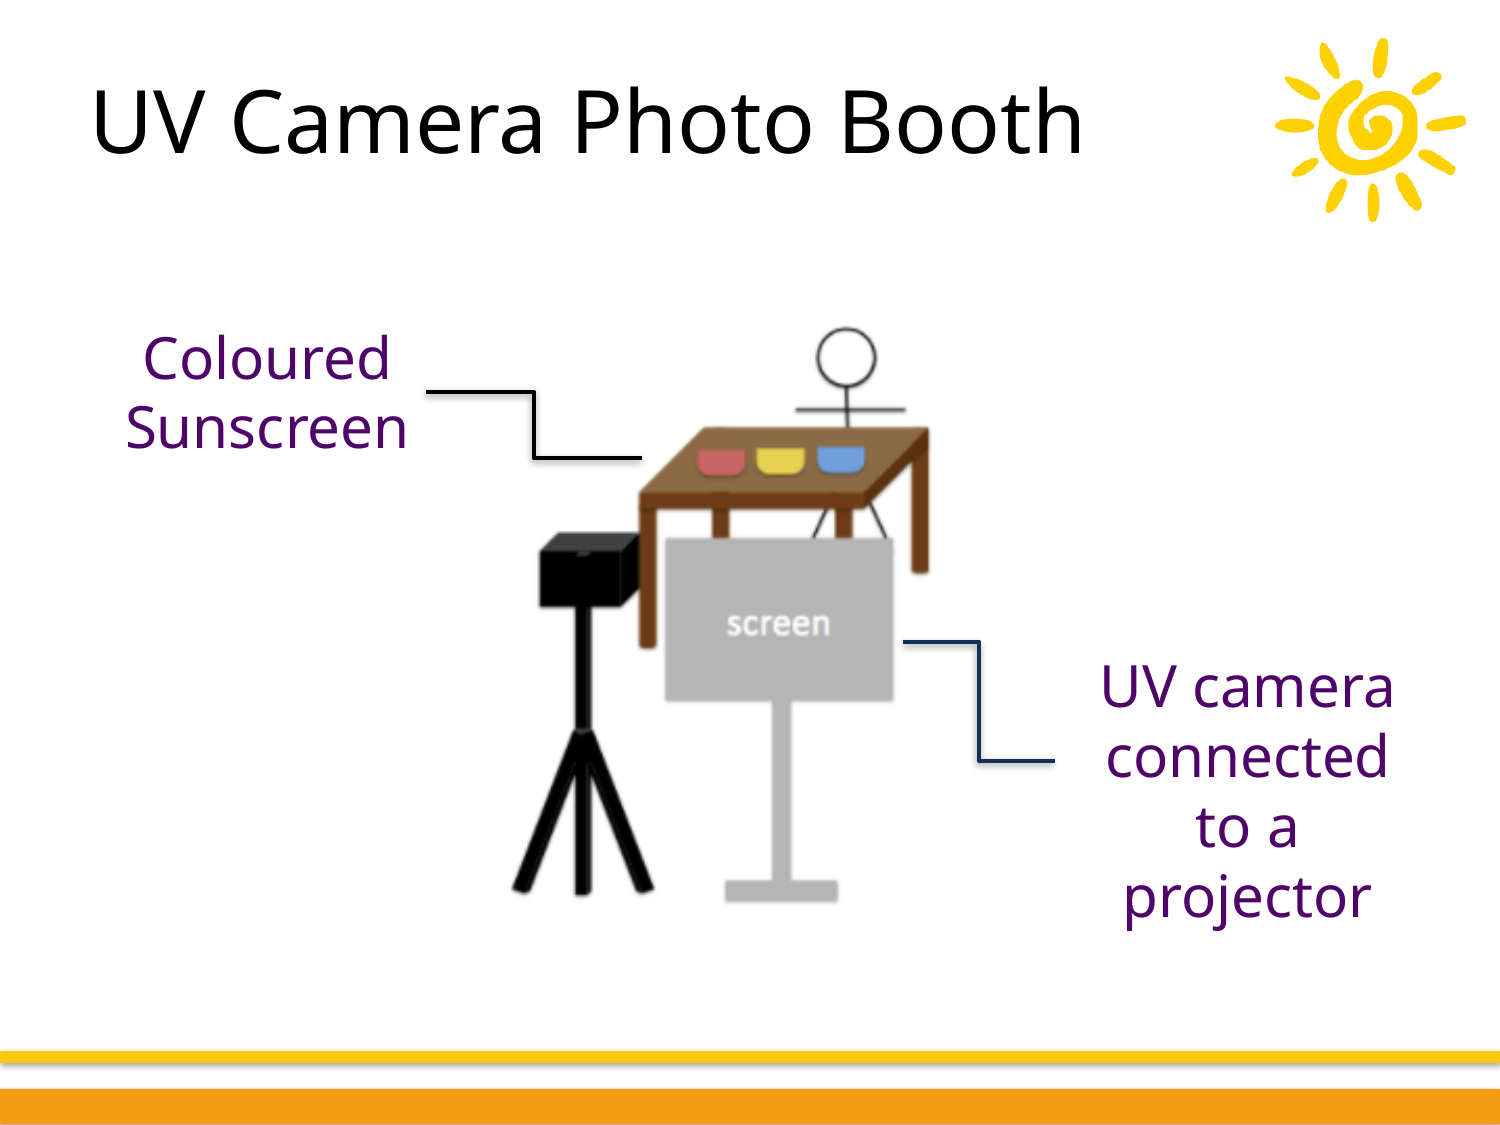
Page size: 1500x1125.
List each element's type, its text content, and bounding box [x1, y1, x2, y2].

text_box UV camera connected to a projector [1055, 641, 1441, 937]
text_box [902, 641, 1056, 762]
picture [1265, 38, 1467, 222]
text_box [425, 391, 642, 459]
picture [453, 296, 1006, 939]
text_box Coloured Sunscreen [41, 313, 448, 469]
text_box UV Camera Photo Booth [75, 59, 1263, 179]
text_box [0, 1088, 1500, 1125]
